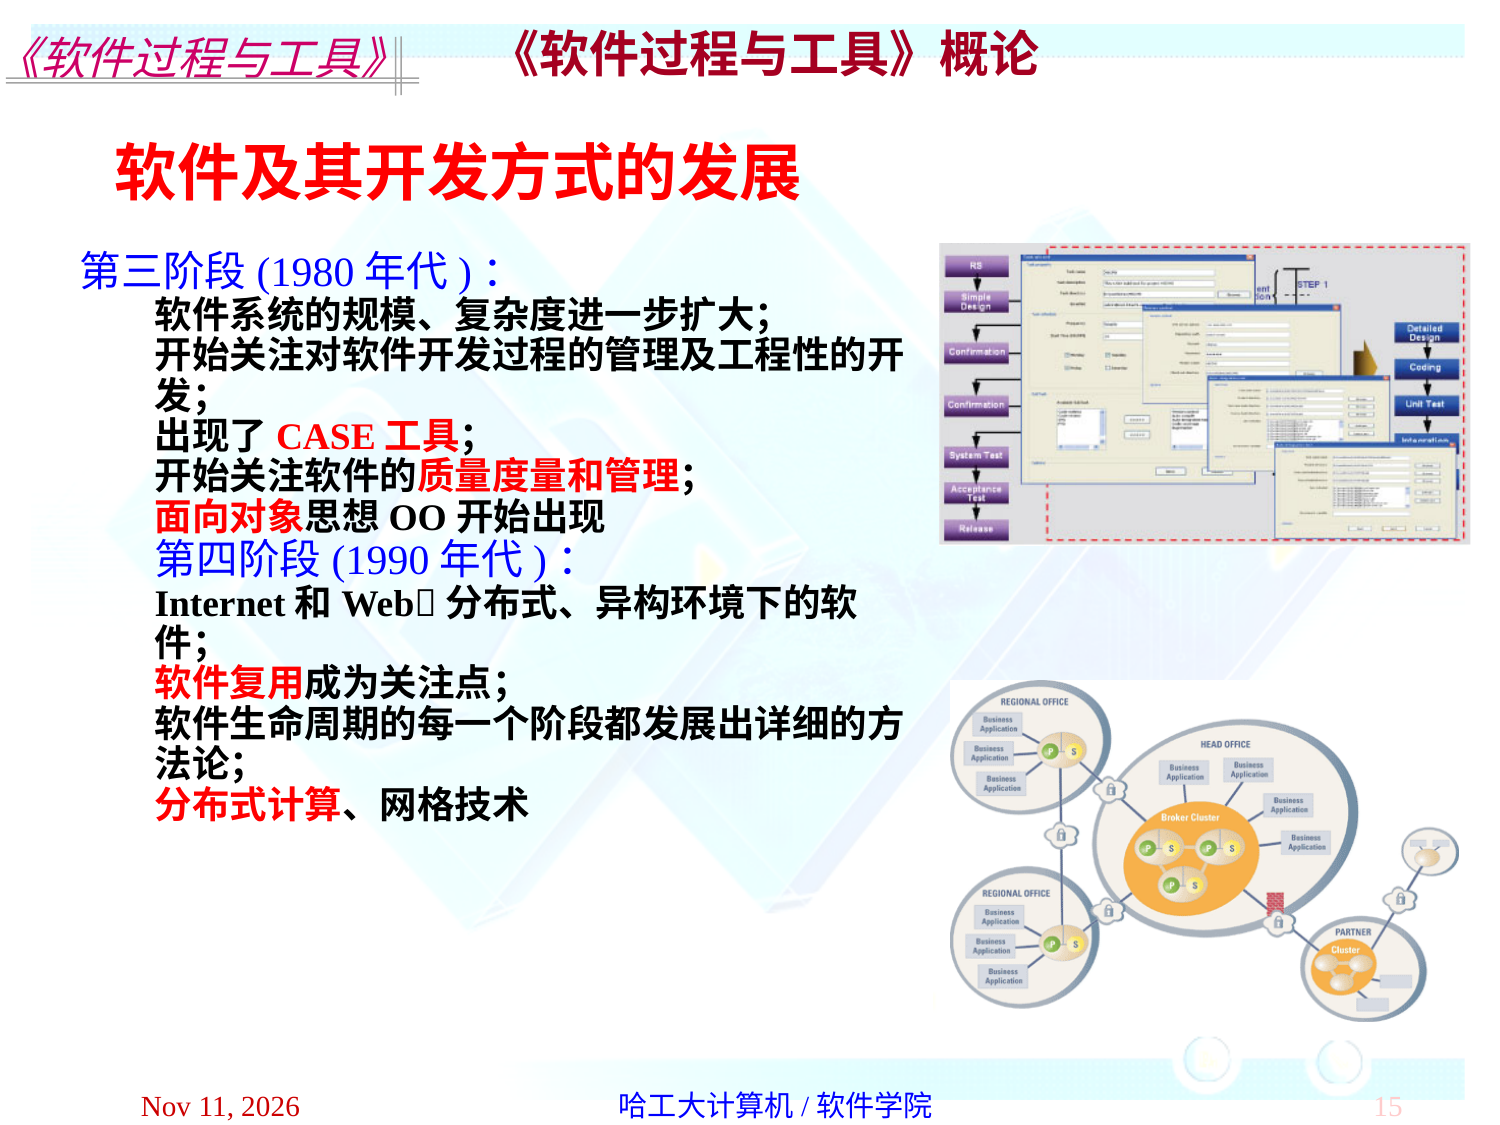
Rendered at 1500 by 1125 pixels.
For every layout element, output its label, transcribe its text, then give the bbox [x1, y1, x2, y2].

text_box 《软件过程与工具》概论 [389, 15, 1140, 90]
picture [950, 680, 1459, 1022]
text_box 软件及其开发方式的发展 [100, 125, 1414, 232]
list 第三阶段(1980年代)： 软件系统的规模、复杂度进一步扩大； 开始关注对软件开发过程的管理及工程性的开发； 出现了CASE工具； 开始关注软件的质量度量和管理； 面向对象思想OO开始出现 第四阶段(1990年代)： Internet和Web分布式、异构环境下的软件； 软件复用成为关注点； 软件生命周期的每一个阶段都发展出详细的方法论； 分布式计算、网格技术 [64, 243, 939, 1083]
picture [938, 243, 1471, 546]
